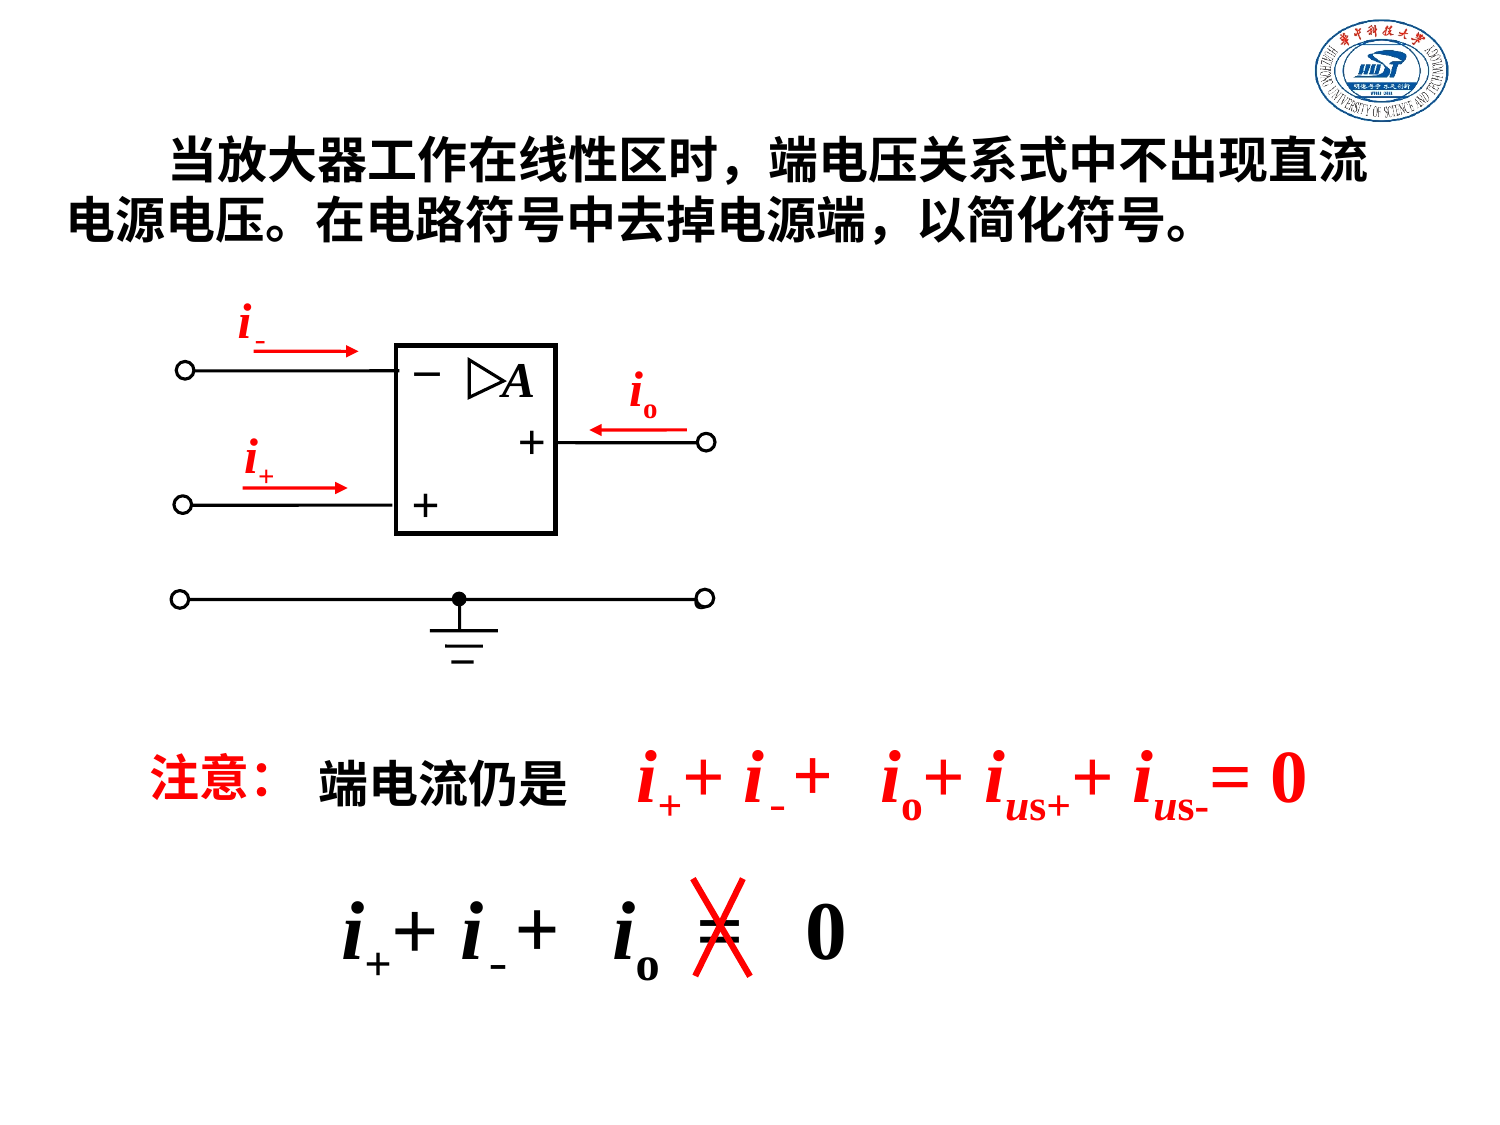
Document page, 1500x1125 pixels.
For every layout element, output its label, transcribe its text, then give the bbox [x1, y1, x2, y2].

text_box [327, 868, 903, 985]
text_box 注意： [134, 739, 337, 815]
picture [1305, 13, 1459, 125]
text_box 当放大器工作在线性区时，端电压关系式中不出现直流电源电压。在电路符号中去掉电源端，以简化符号。 [51, 121, 1392, 257]
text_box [170, 280, 716, 662]
text_box 端电流仍是 i++ i-+ io+ ius++ ius-= 0 [303, 719, 1352, 927]
